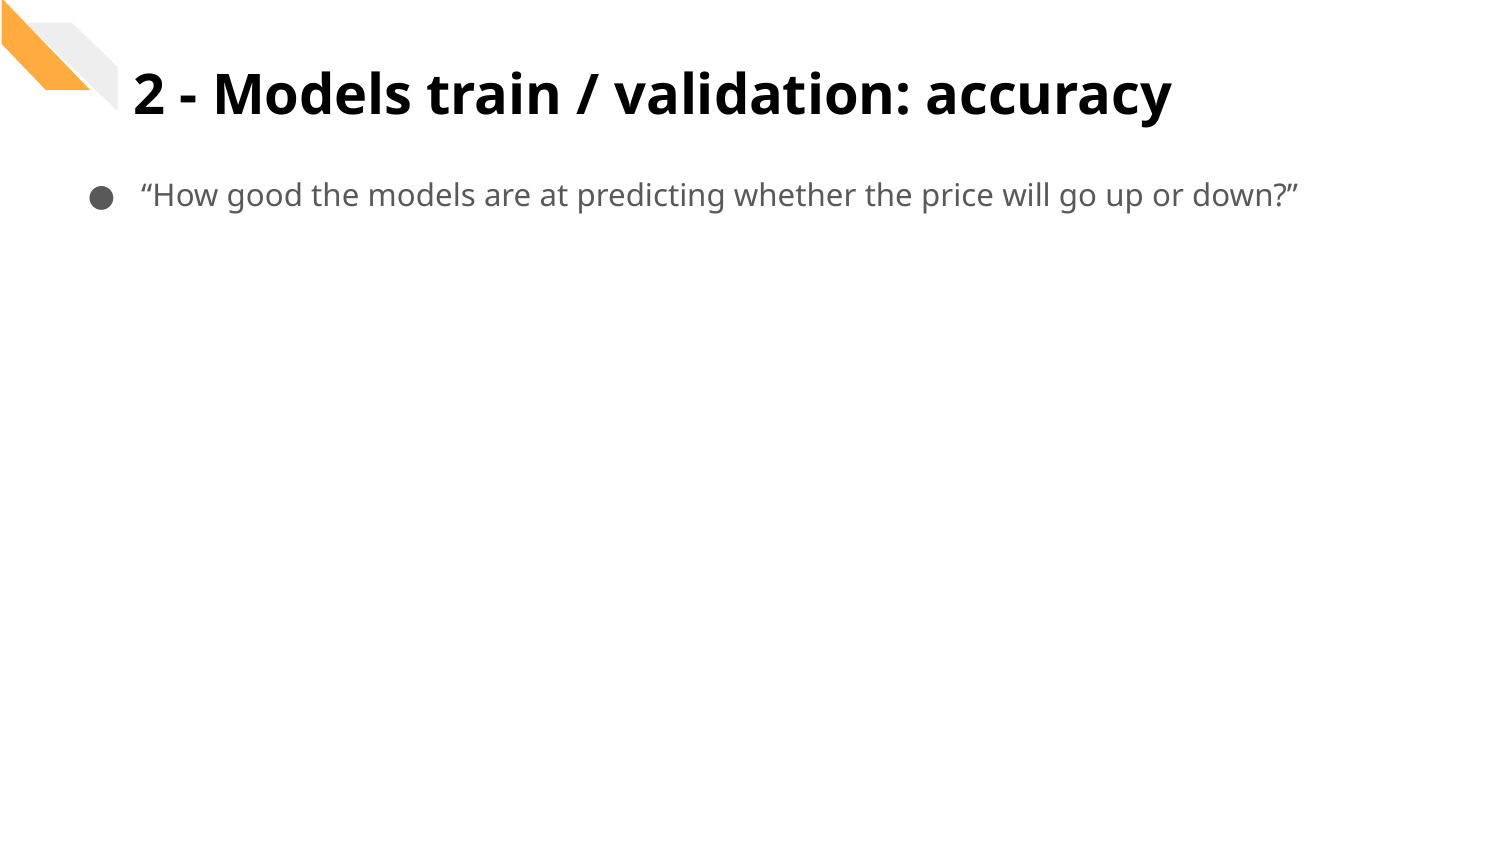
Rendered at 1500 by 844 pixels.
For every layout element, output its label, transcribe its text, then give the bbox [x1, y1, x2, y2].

list “How good the models are at predicting whether the price will go up or down?” [51, 155, 1476, 820]
title 2 - Models train / validation: accuracy [118, 43, 1441, 142]
